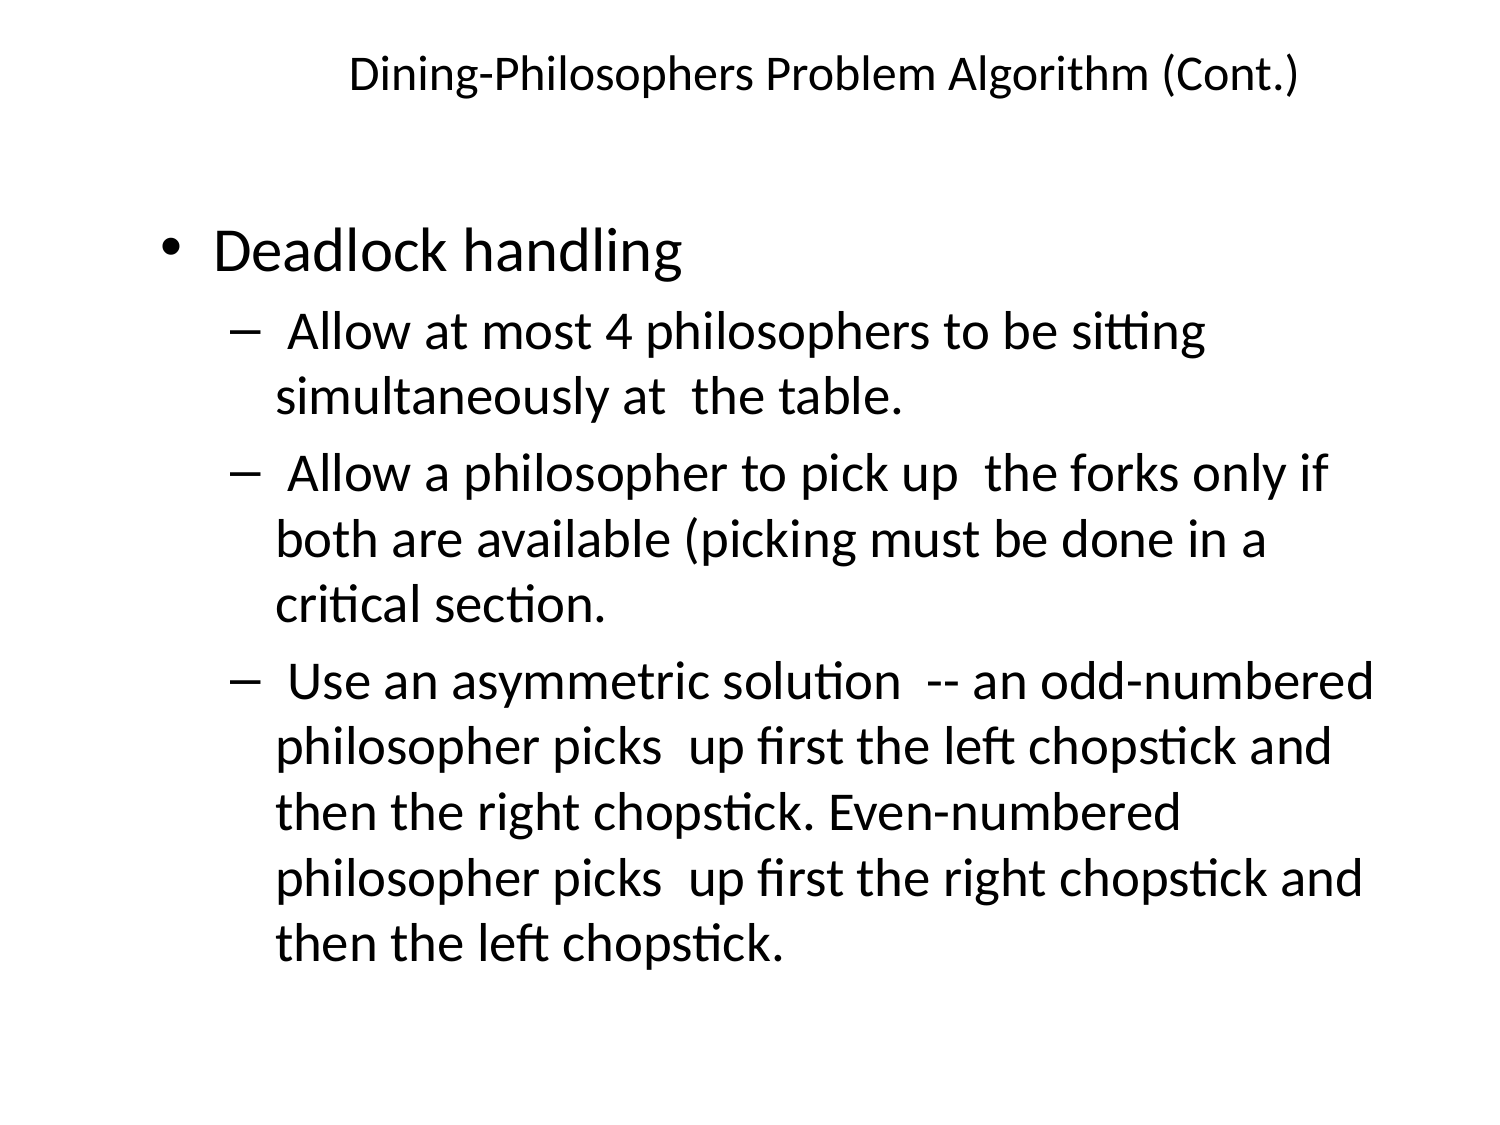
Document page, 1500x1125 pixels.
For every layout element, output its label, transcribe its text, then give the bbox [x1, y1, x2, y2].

title Dining-Philosophers Problem Algorithm (Cont.) [168, 23, 1481, 118]
list Deadlock handling Allow at most 4 philosophers to be sitting simultaneously at the table. Allow a philosopher to pick up the forks only if both are available (picking must be done in a critical section. Use an asymmetric solution -- an odd-numbered philosopher picks up first the left chopstick and then the right chopstick. Even-numbered philosopher picks up first the right chopstick and then the left chopstick. [145, 200, 1425, 988]
